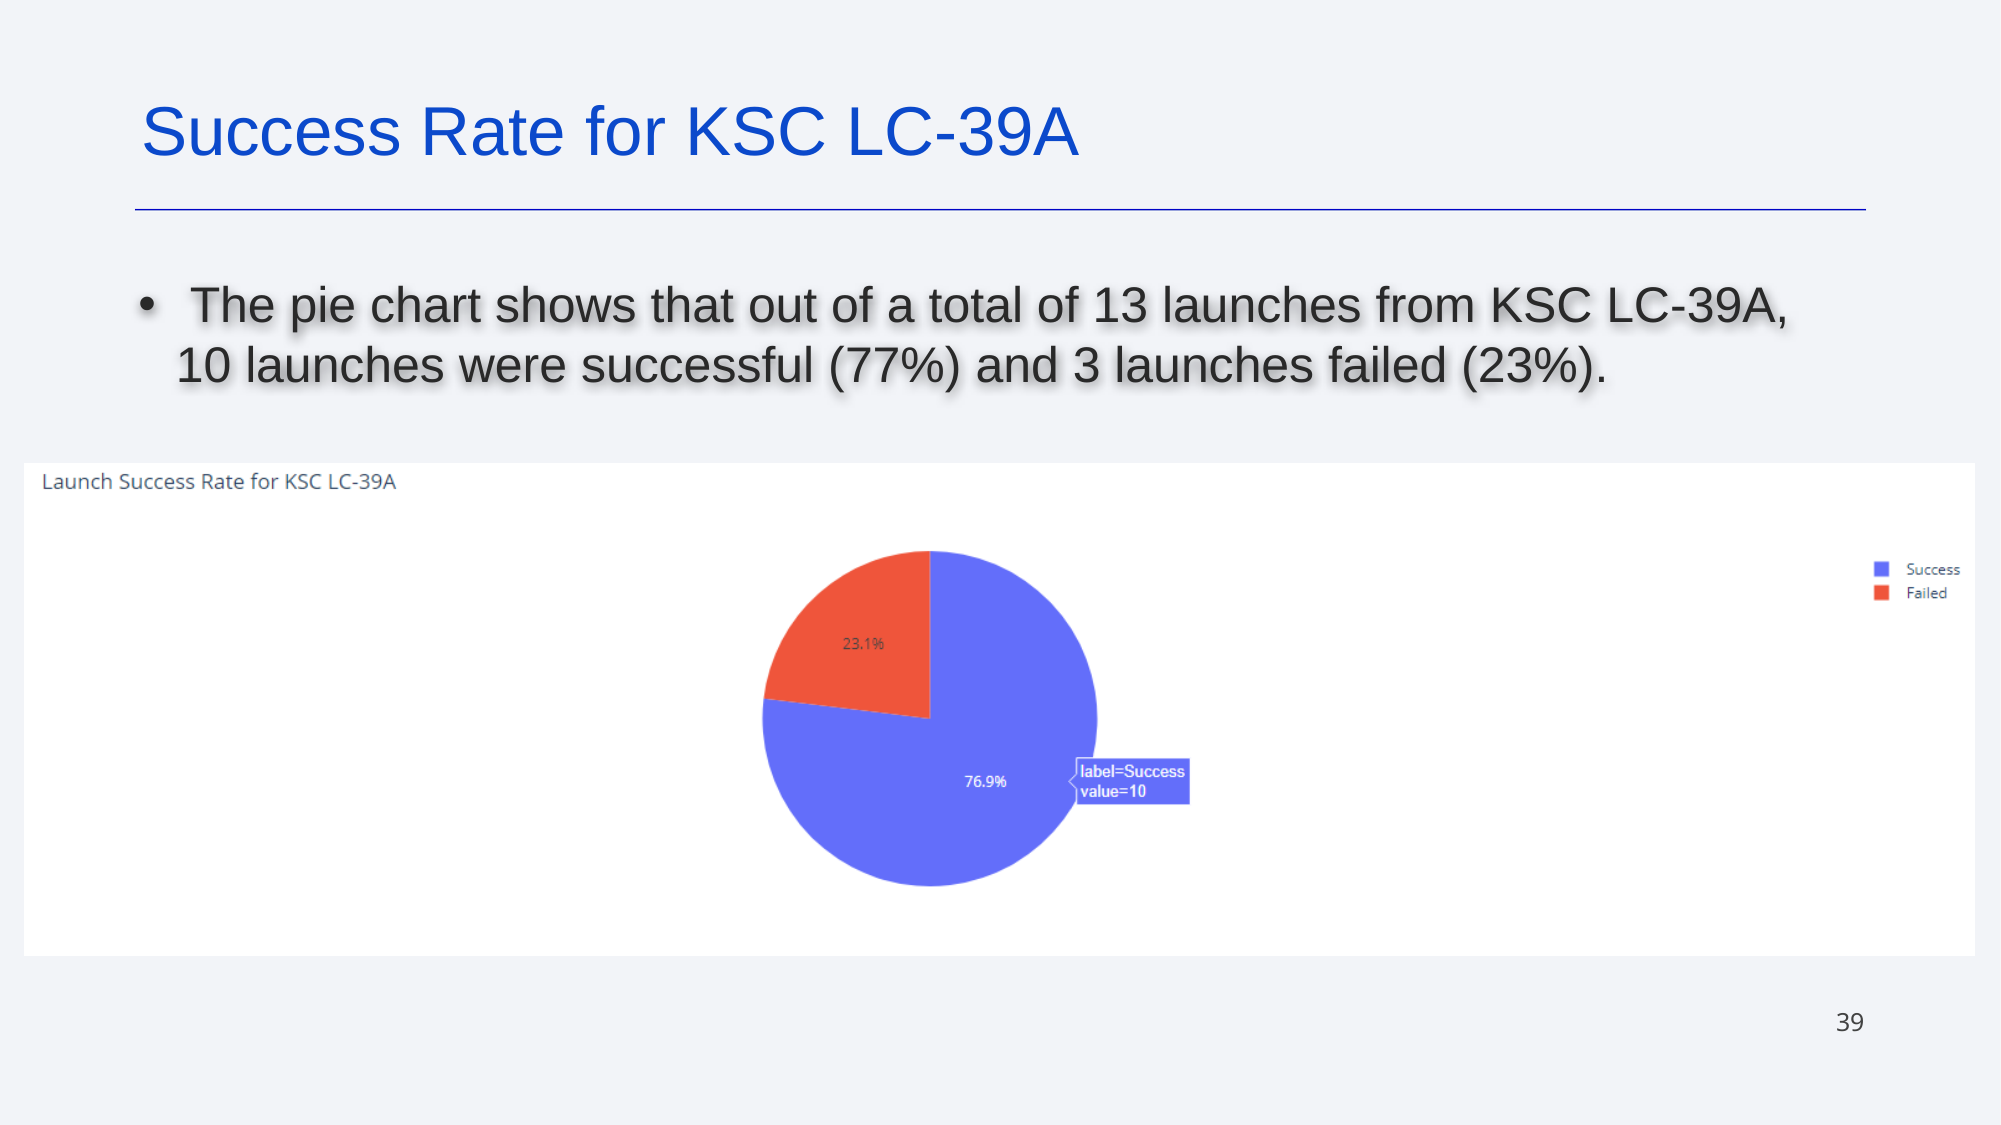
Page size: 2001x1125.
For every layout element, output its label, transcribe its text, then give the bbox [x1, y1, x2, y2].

picture [0, 0, 2001, 1125]
text_box Success Rate for KSC LC-39A [126, 88, 1852, 179]
list The pie chart shows that out of a total of 13 launches from KSC LC-39A, 10 launches were successful (77%) and 3 launches failed (23%). [123, 265, 1855, 460]
slide_number ‹#› [1429, 988, 1880, 1055]
